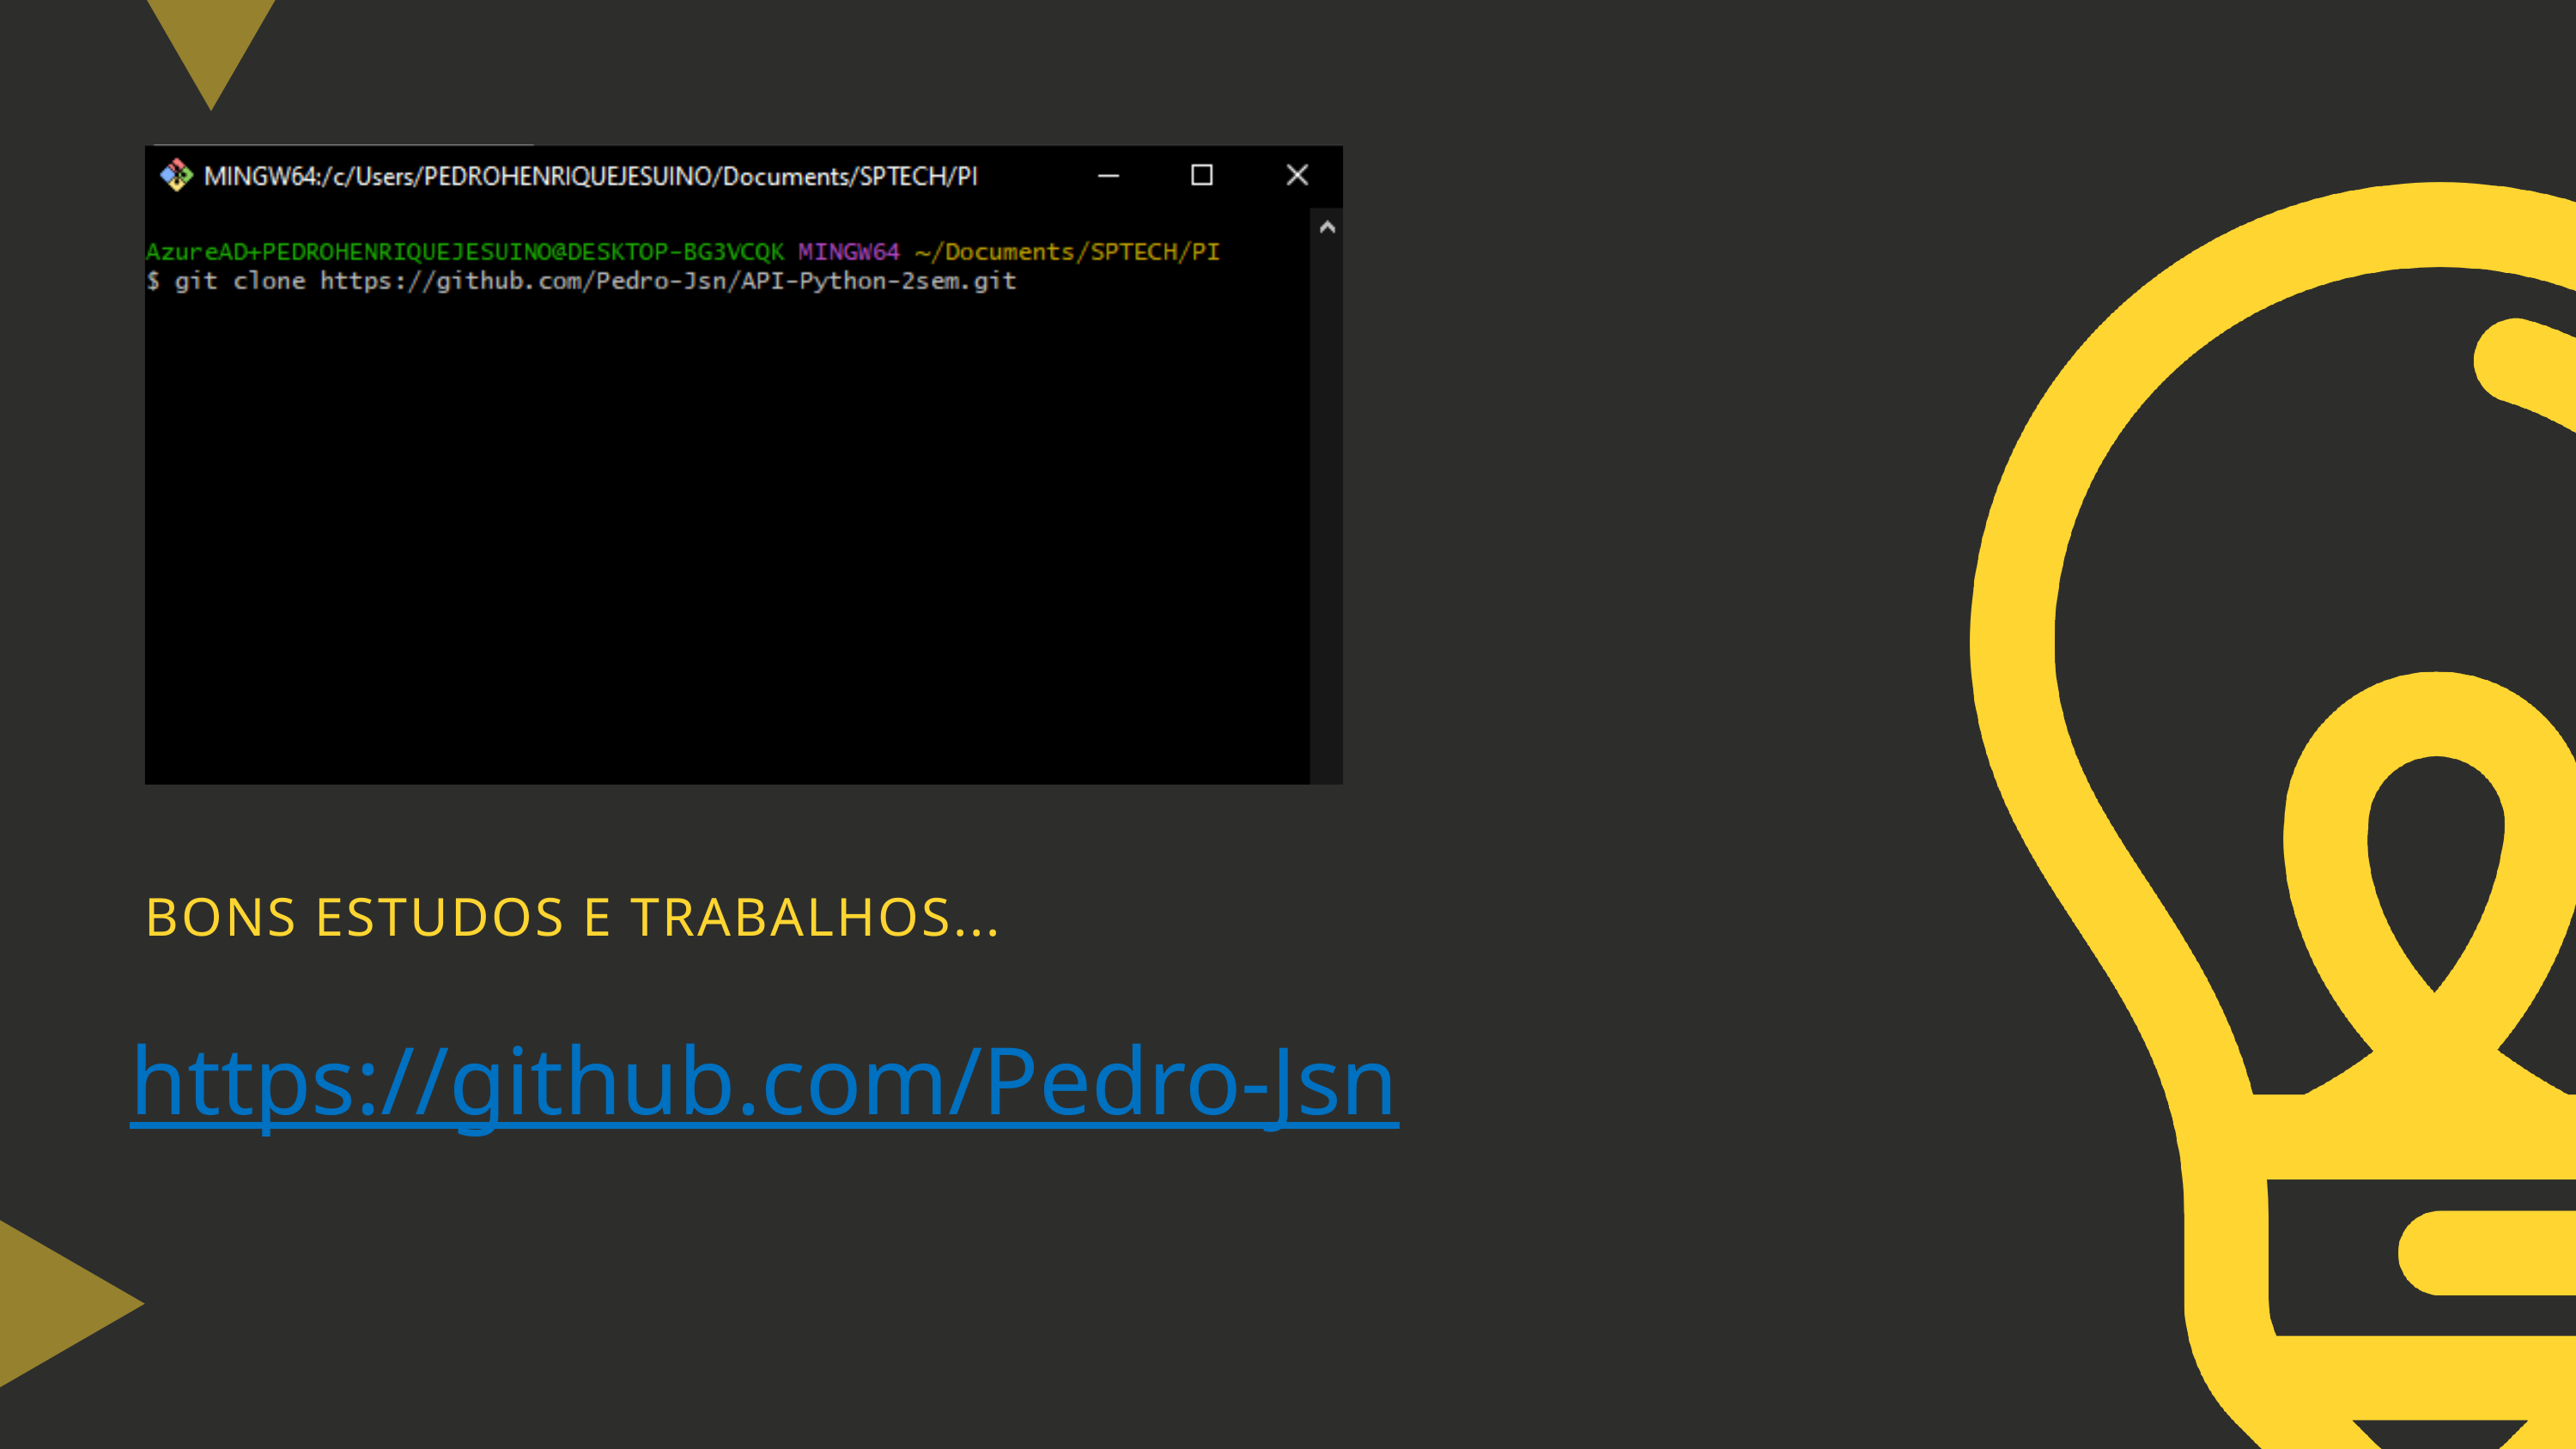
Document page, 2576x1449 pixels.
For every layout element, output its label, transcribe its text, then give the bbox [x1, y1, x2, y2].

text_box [0, 1228, 157, 1380]
text_box https://github.com/Pedro-Jsn [0, 1018, 1530, 1149]
picture [144, 144, 1344, 785]
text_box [137, 0, 285, 112]
text_box BONS ESTUDOS E TRABALHOS... [144, 888, 1066, 947]
picture [1970, 182, 2576, 1449]
